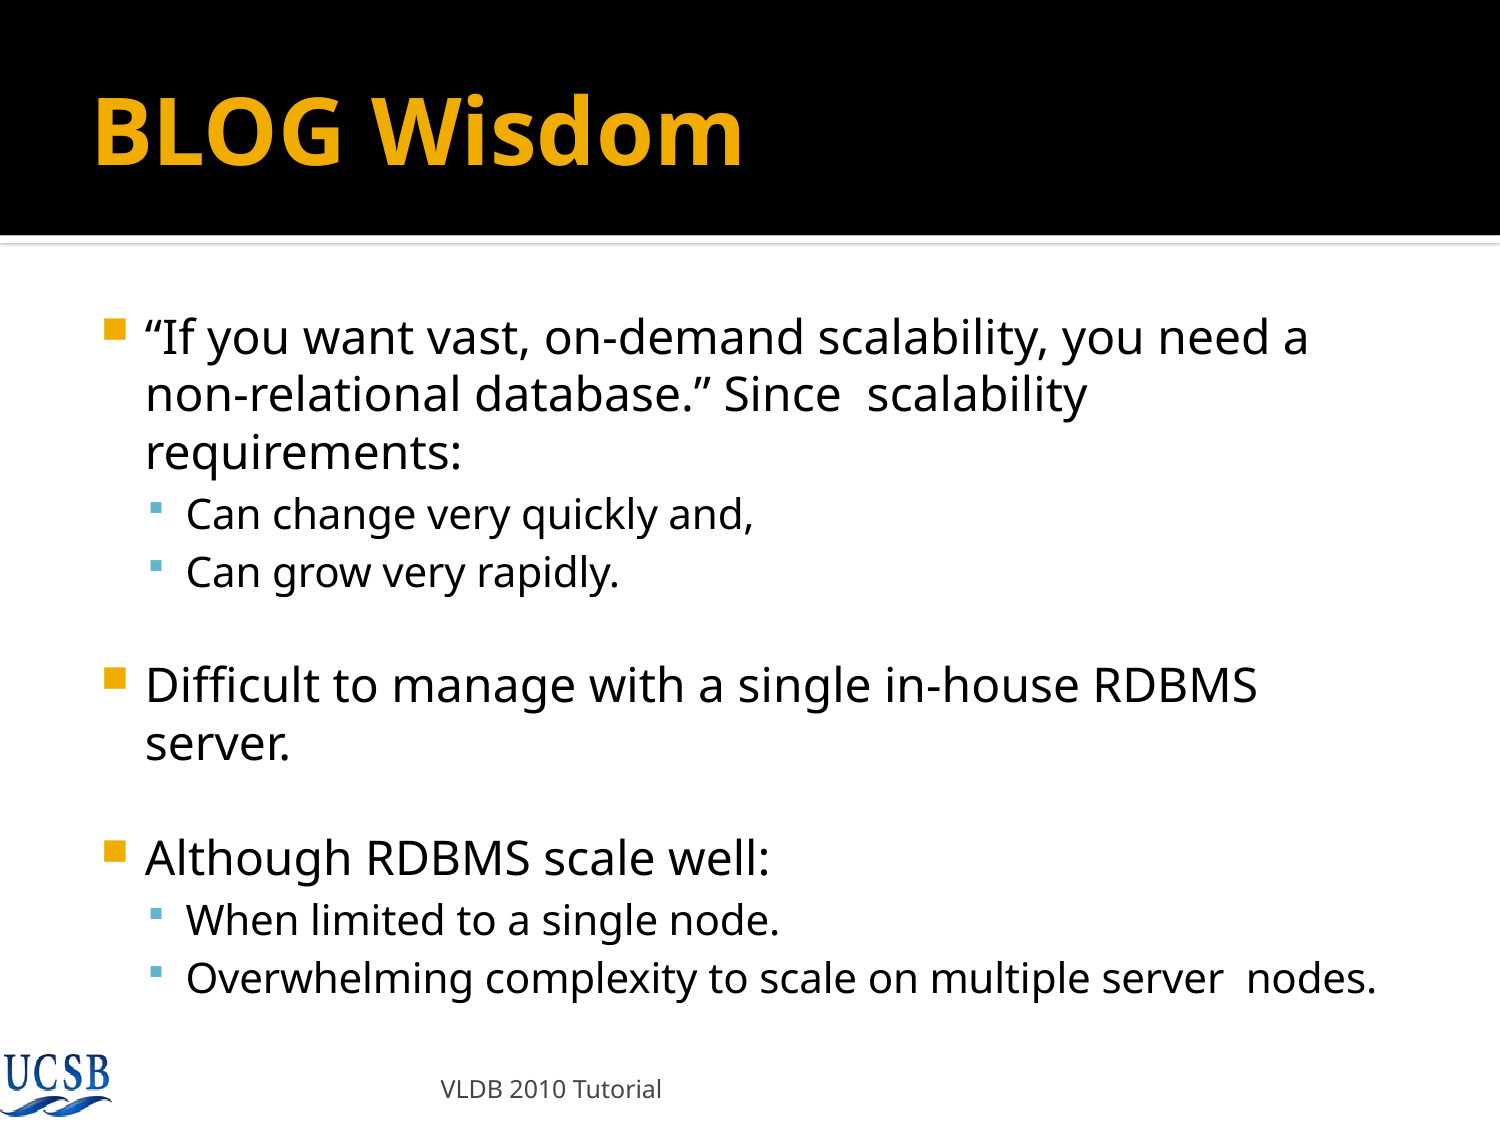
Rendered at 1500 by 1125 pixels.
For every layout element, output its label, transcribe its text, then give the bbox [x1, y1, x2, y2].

picture [0, 1053, 113, 1117]
title BLOG Wisdom [75, 25, 1425, 231]
footer VLDB 2010 Tutorial [433, 1062, 1337, 1108]
list “If you want vast, on-demand scalability, you need a non-relational database.” Since scalability requirements: Can change very quickly and, Can grow very rapidly. Difficult to manage with a single in-house RDBMS server. Although RDBMS scale well: When limited to a single node. Overwhelming complexity to scale on multiple server nodes. [75, 291, 1425, 1050]
